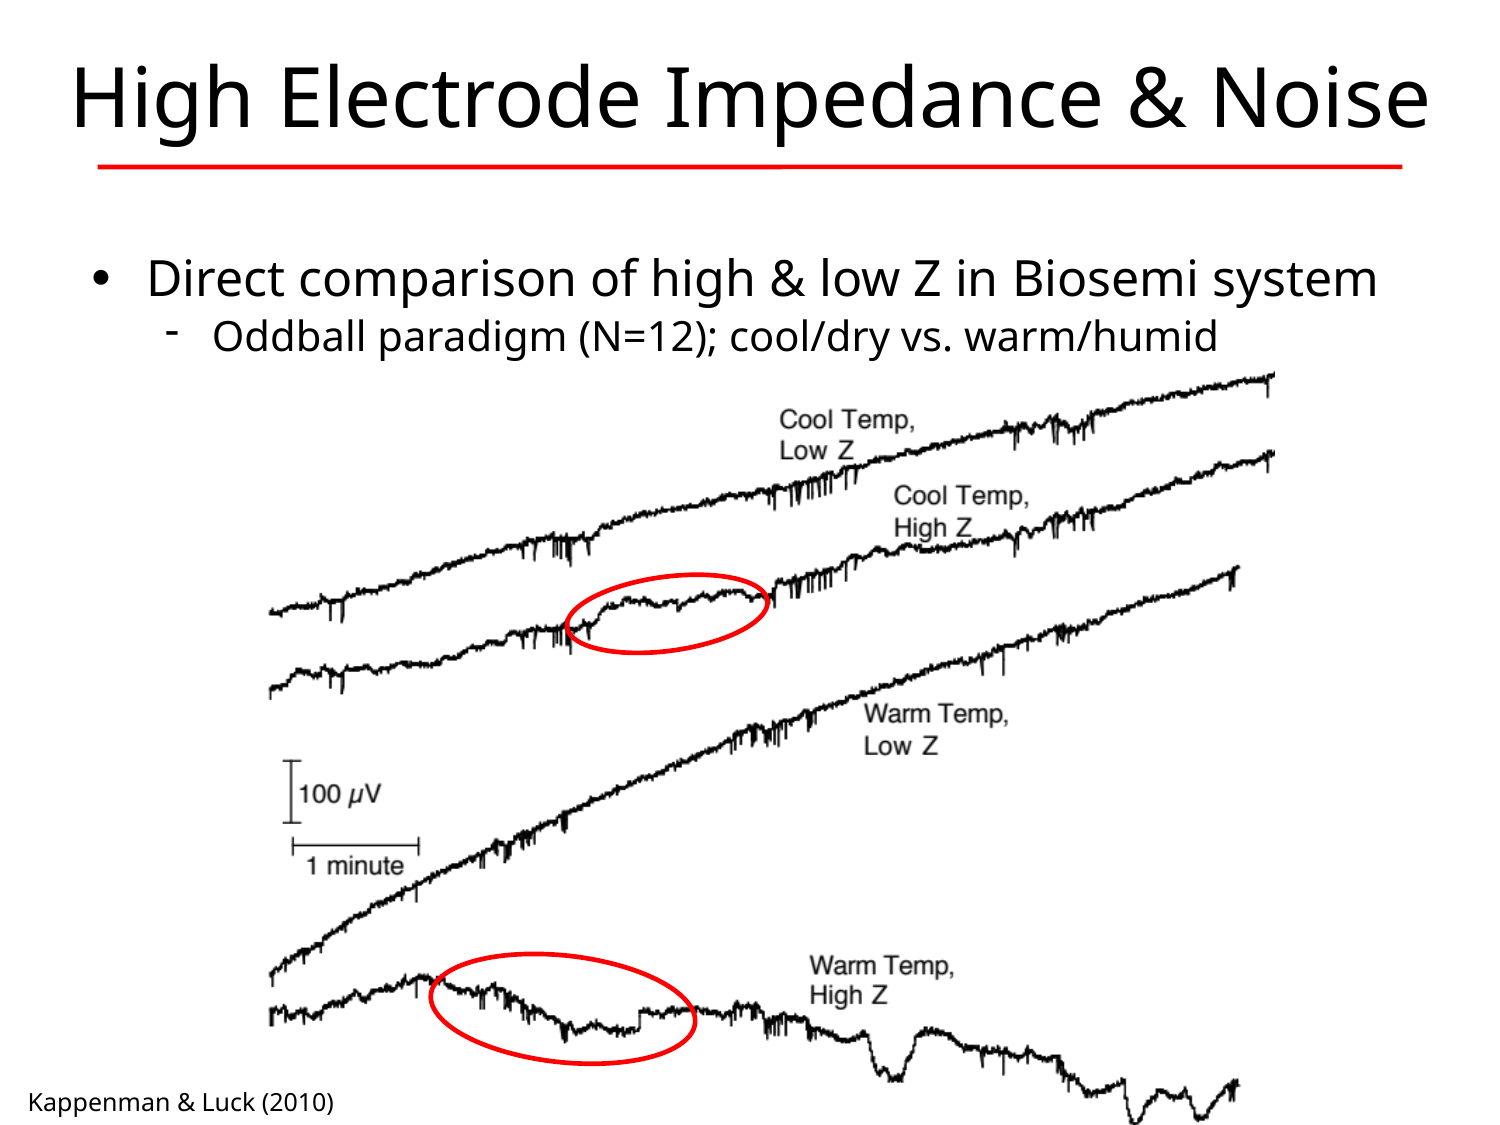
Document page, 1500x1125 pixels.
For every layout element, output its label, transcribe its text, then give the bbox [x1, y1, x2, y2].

picture [265, 368, 1276, 1125]
title High Electrode Impedance & Noise [26, 0, 1476, 188]
text_box Kappenman & Luck (2010) [12, 1079, 260, 1125]
list Direct comparison of high & low Z in Biosemi system Oddball paradigm (N=12); cool/dry vs. warm/humid [74, 245, 1455, 384]
